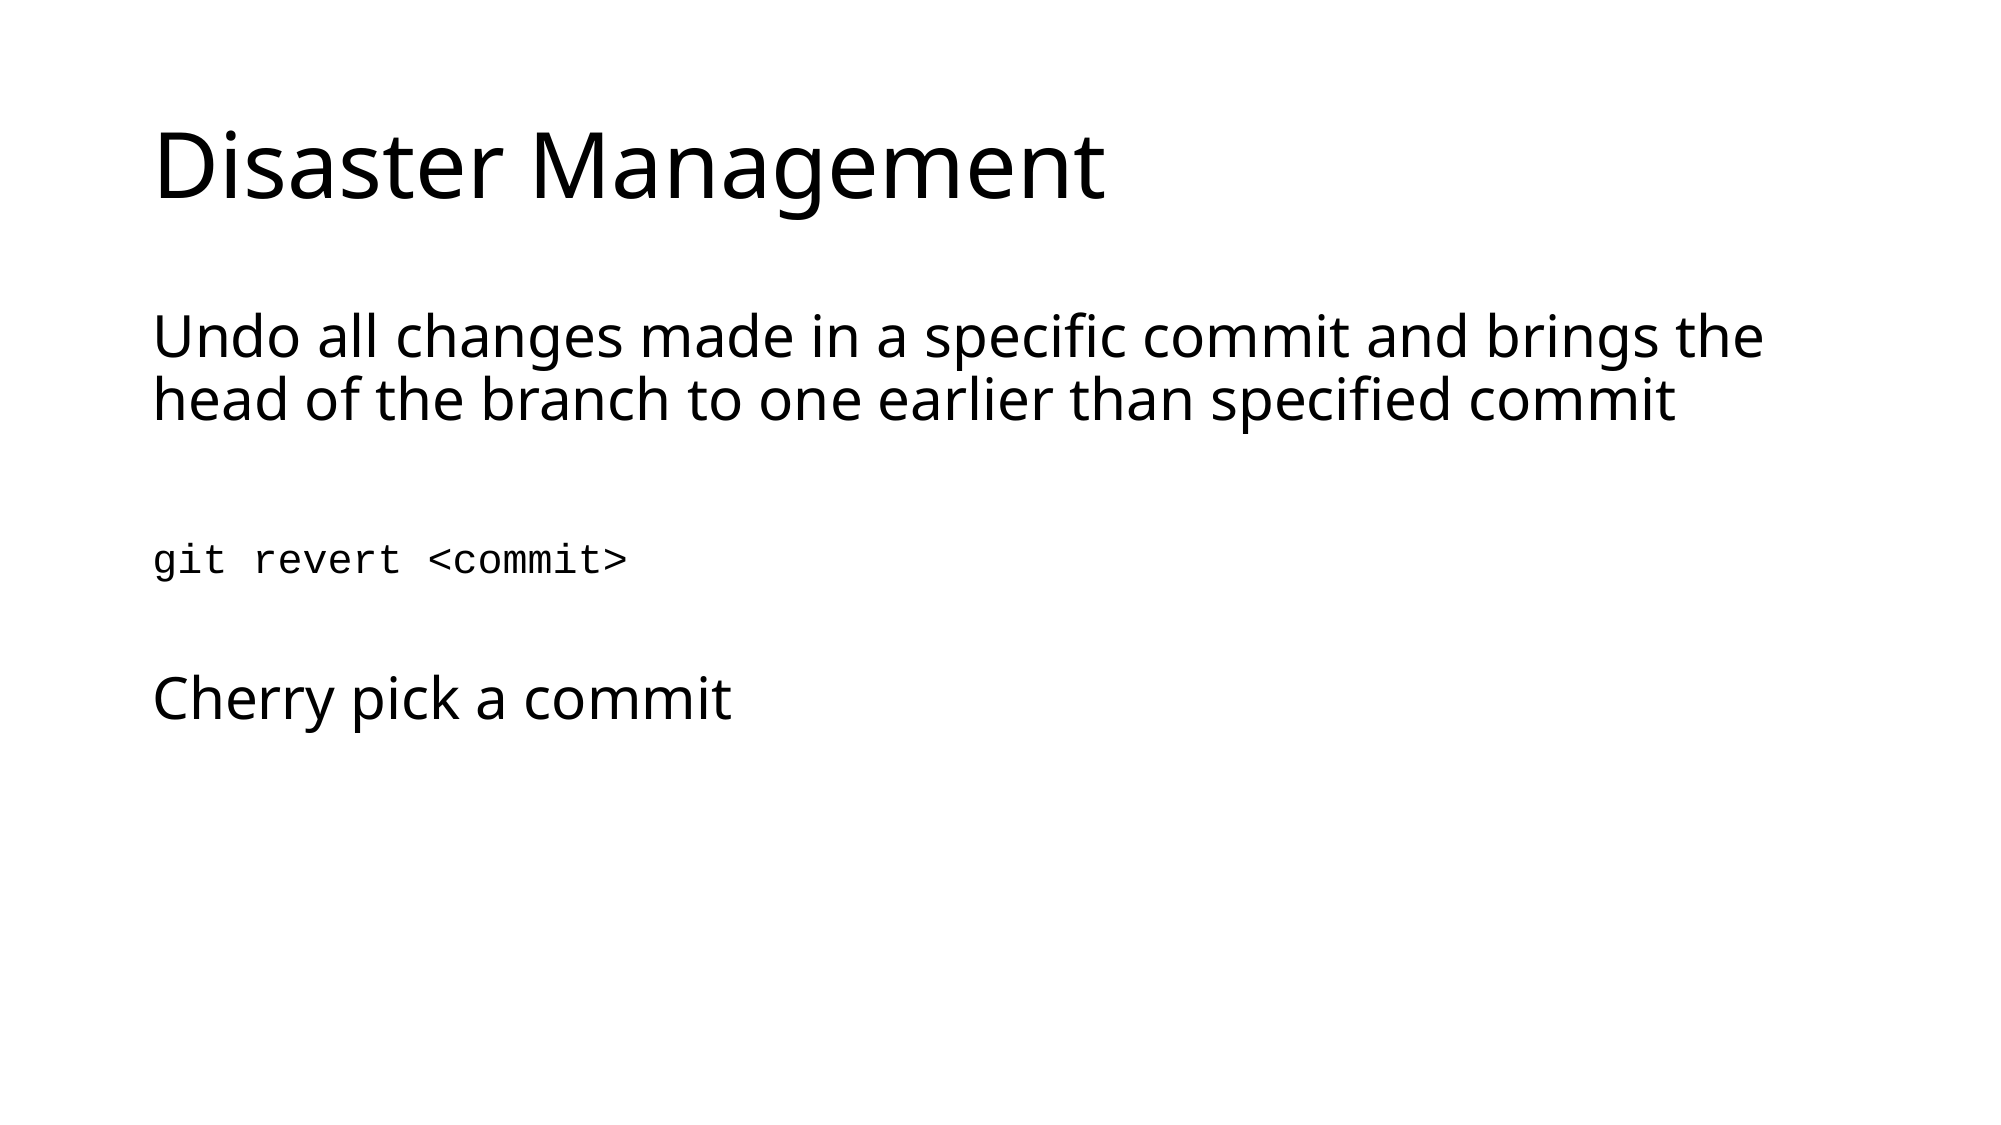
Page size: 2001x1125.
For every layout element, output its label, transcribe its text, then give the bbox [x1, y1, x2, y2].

title Disaster Management [137, 59, 1863, 278]
list Undo all changes made in a specific commit and brings the head of the branch to one earlier than specified commit git revert <commit> Cherry pick a commit [137, 299, 1863, 1014]
